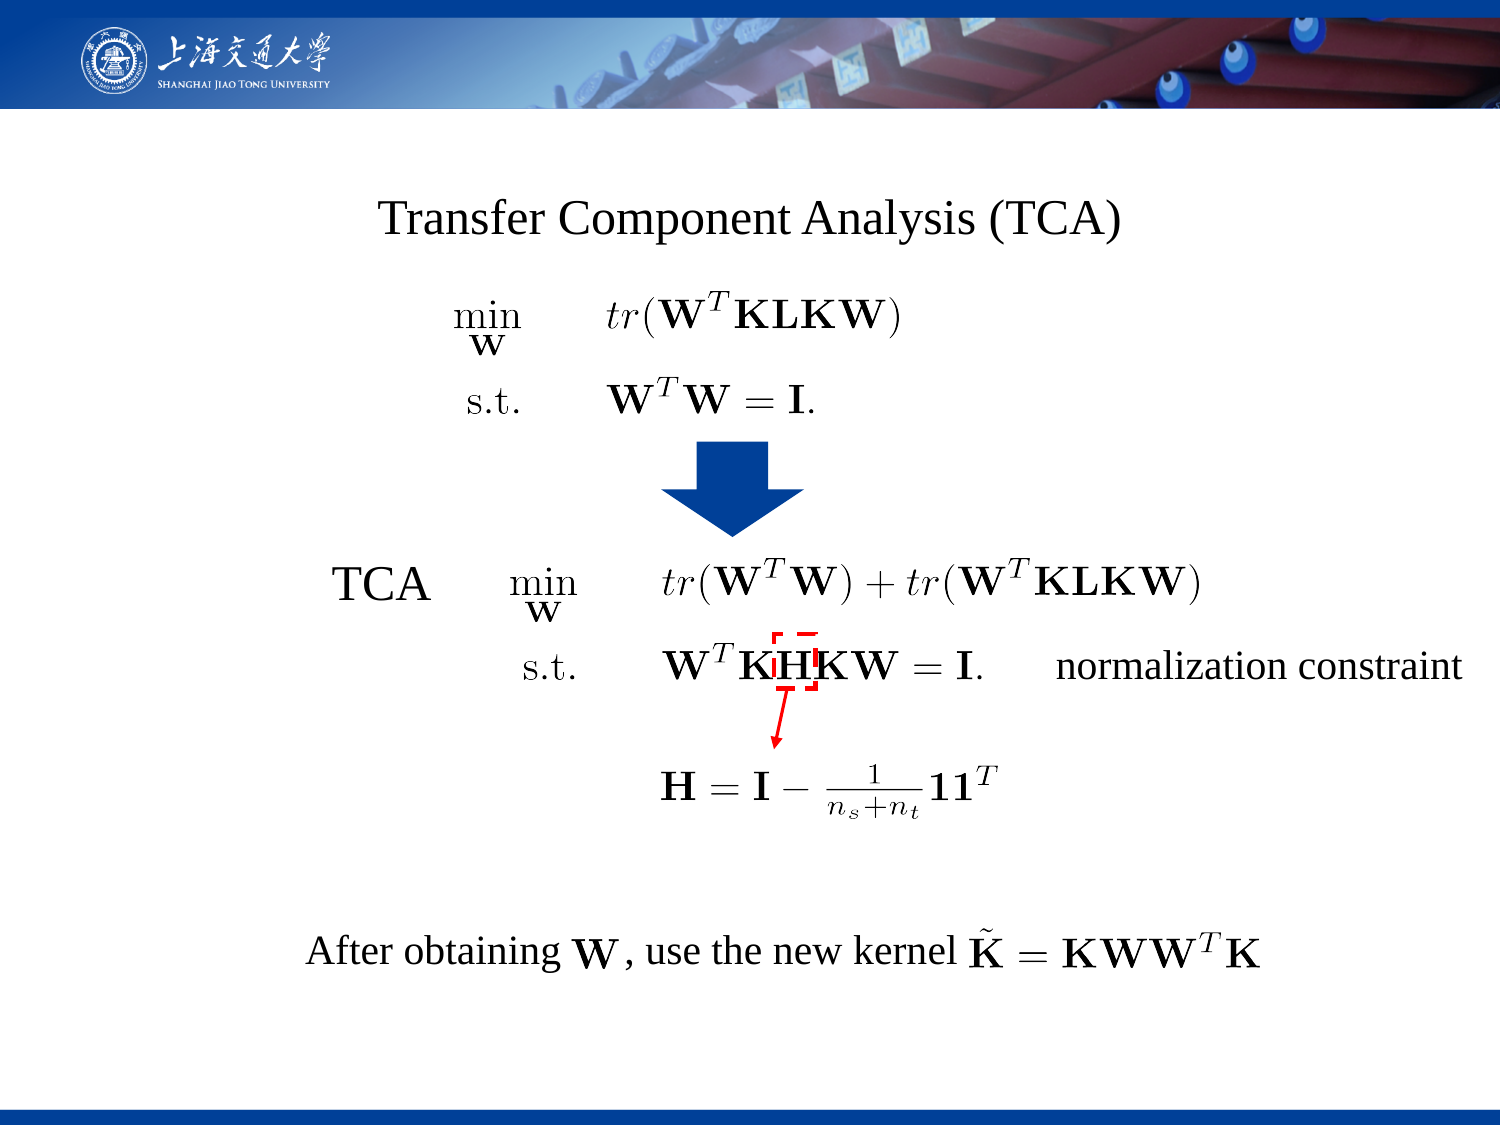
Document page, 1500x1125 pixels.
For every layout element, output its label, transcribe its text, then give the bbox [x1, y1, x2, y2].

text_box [773, 689, 788, 750]
text_box Transfer Component Analysis (TCA) [362, 177, 1138, 252]
picture [510, 558, 1199, 680]
text_box TCA [316, 543, 449, 619]
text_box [288, 914, 1260, 981]
picture [660, 764, 998, 819]
picture [0, 18, 1500, 109]
text_box [773, 680, 816, 690]
picture [454, 291, 899, 414]
text_box normalization constraint [1041, 630, 1478, 696]
text_box [657, 440, 808, 539]
